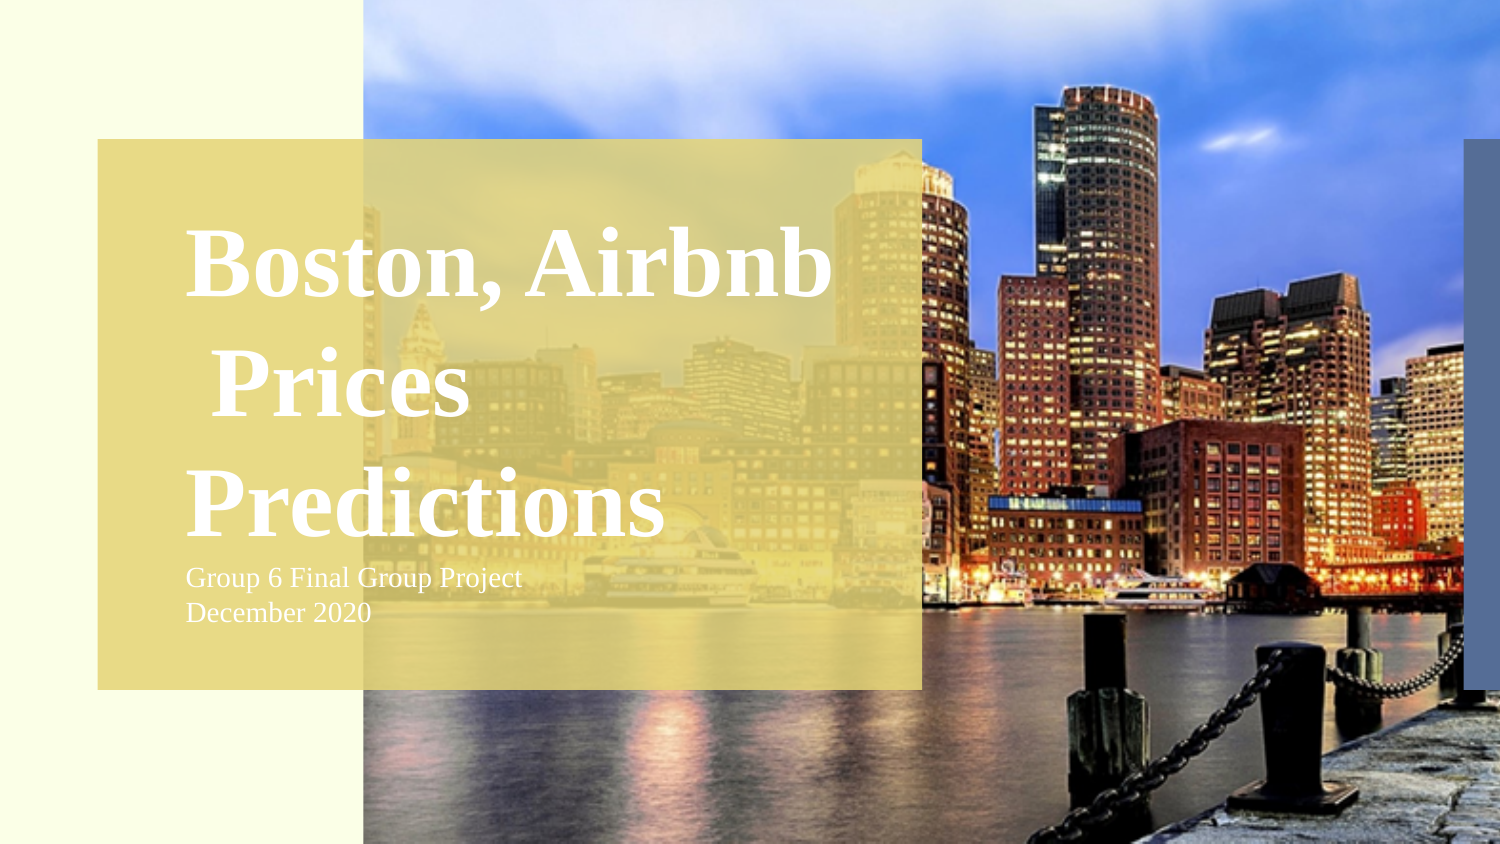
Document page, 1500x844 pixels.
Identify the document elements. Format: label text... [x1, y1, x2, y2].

title Boston, Airbnb Prices Predictions [170, 279, 357, 572]
picture [362, 0, 1500, 844]
subtitle Group 6 Final Group Project December 2020 [170, 572, 357, 644]
text_box [97, 139, 357, 690]
